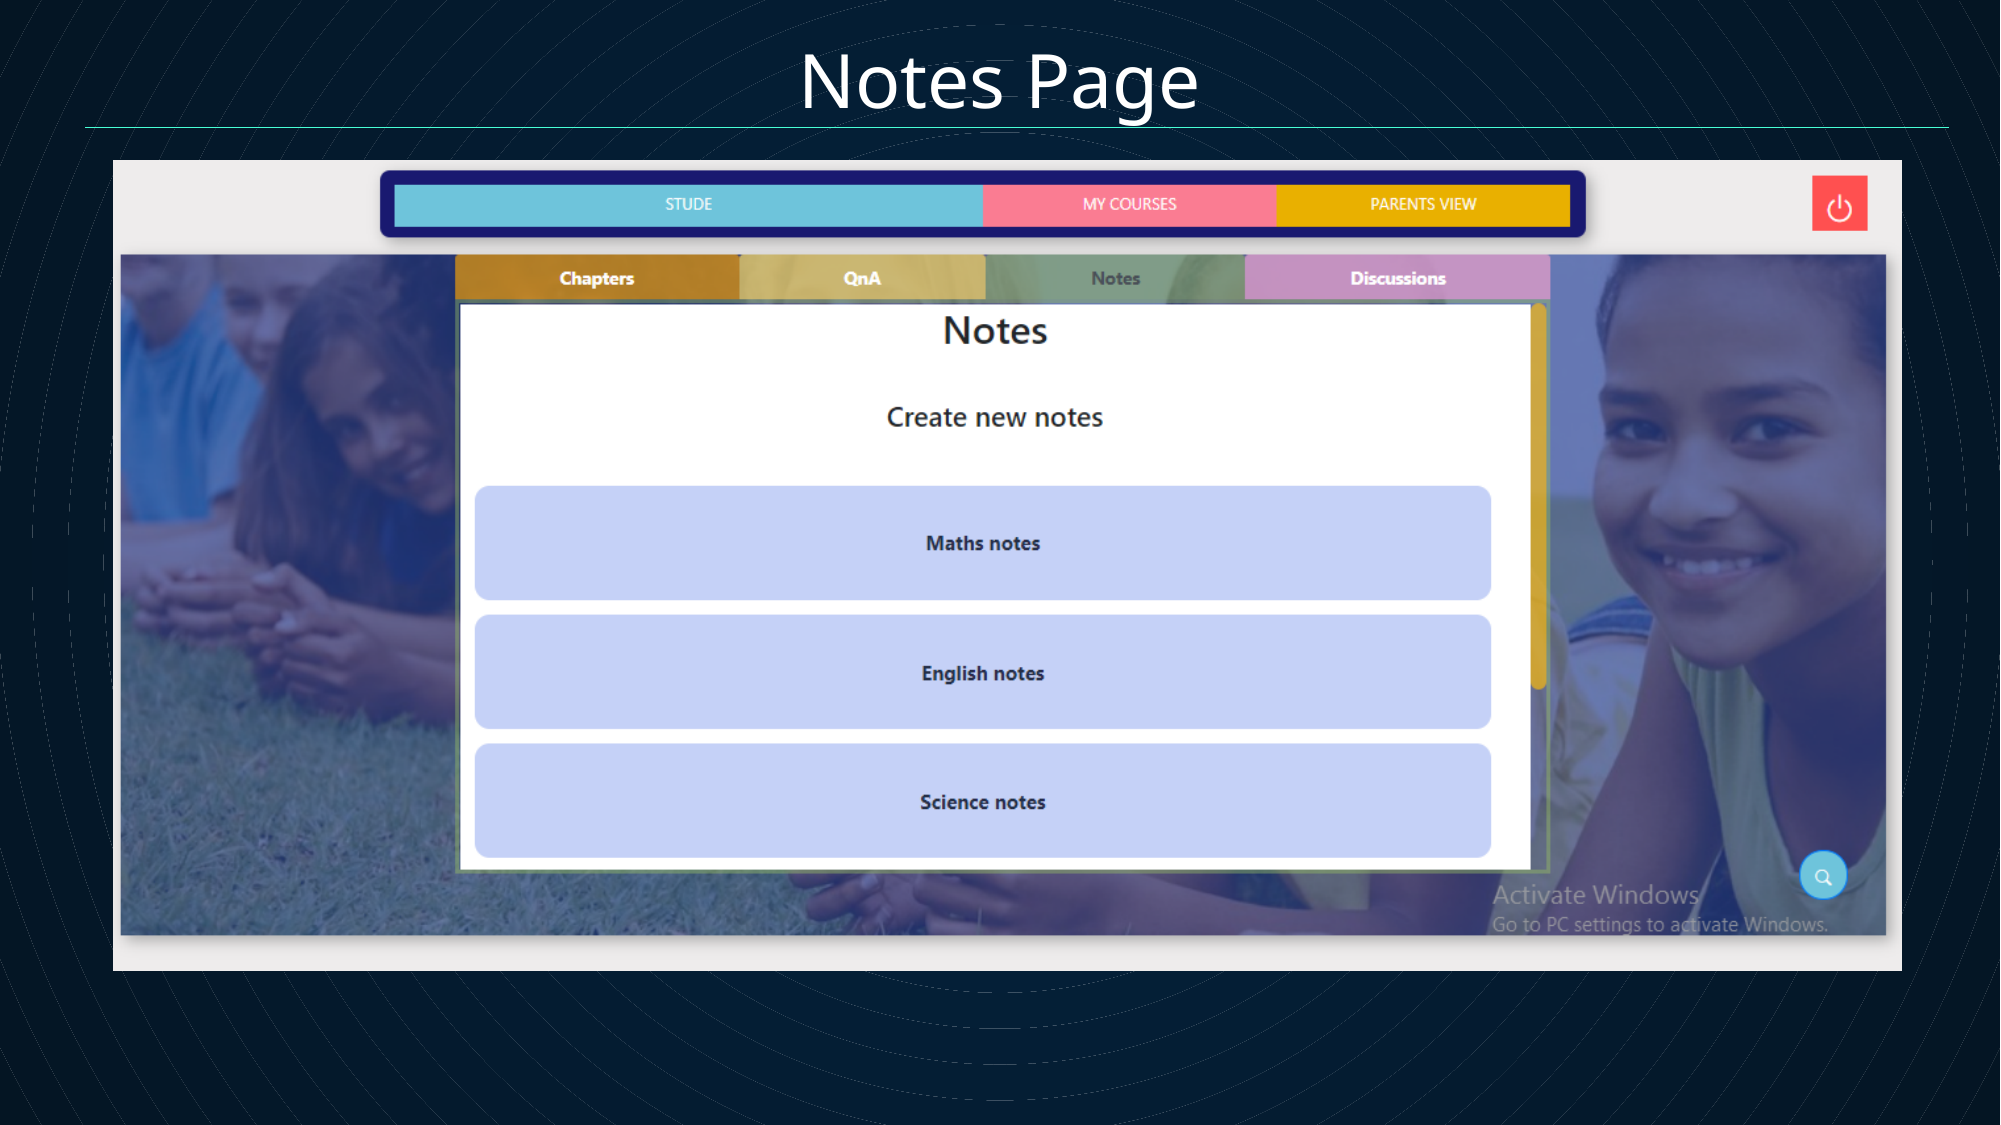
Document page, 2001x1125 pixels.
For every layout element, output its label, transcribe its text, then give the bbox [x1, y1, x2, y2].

text_box Notes Page [68, 12, 1932, 145]
picture [113, 160, 1902, 971]
